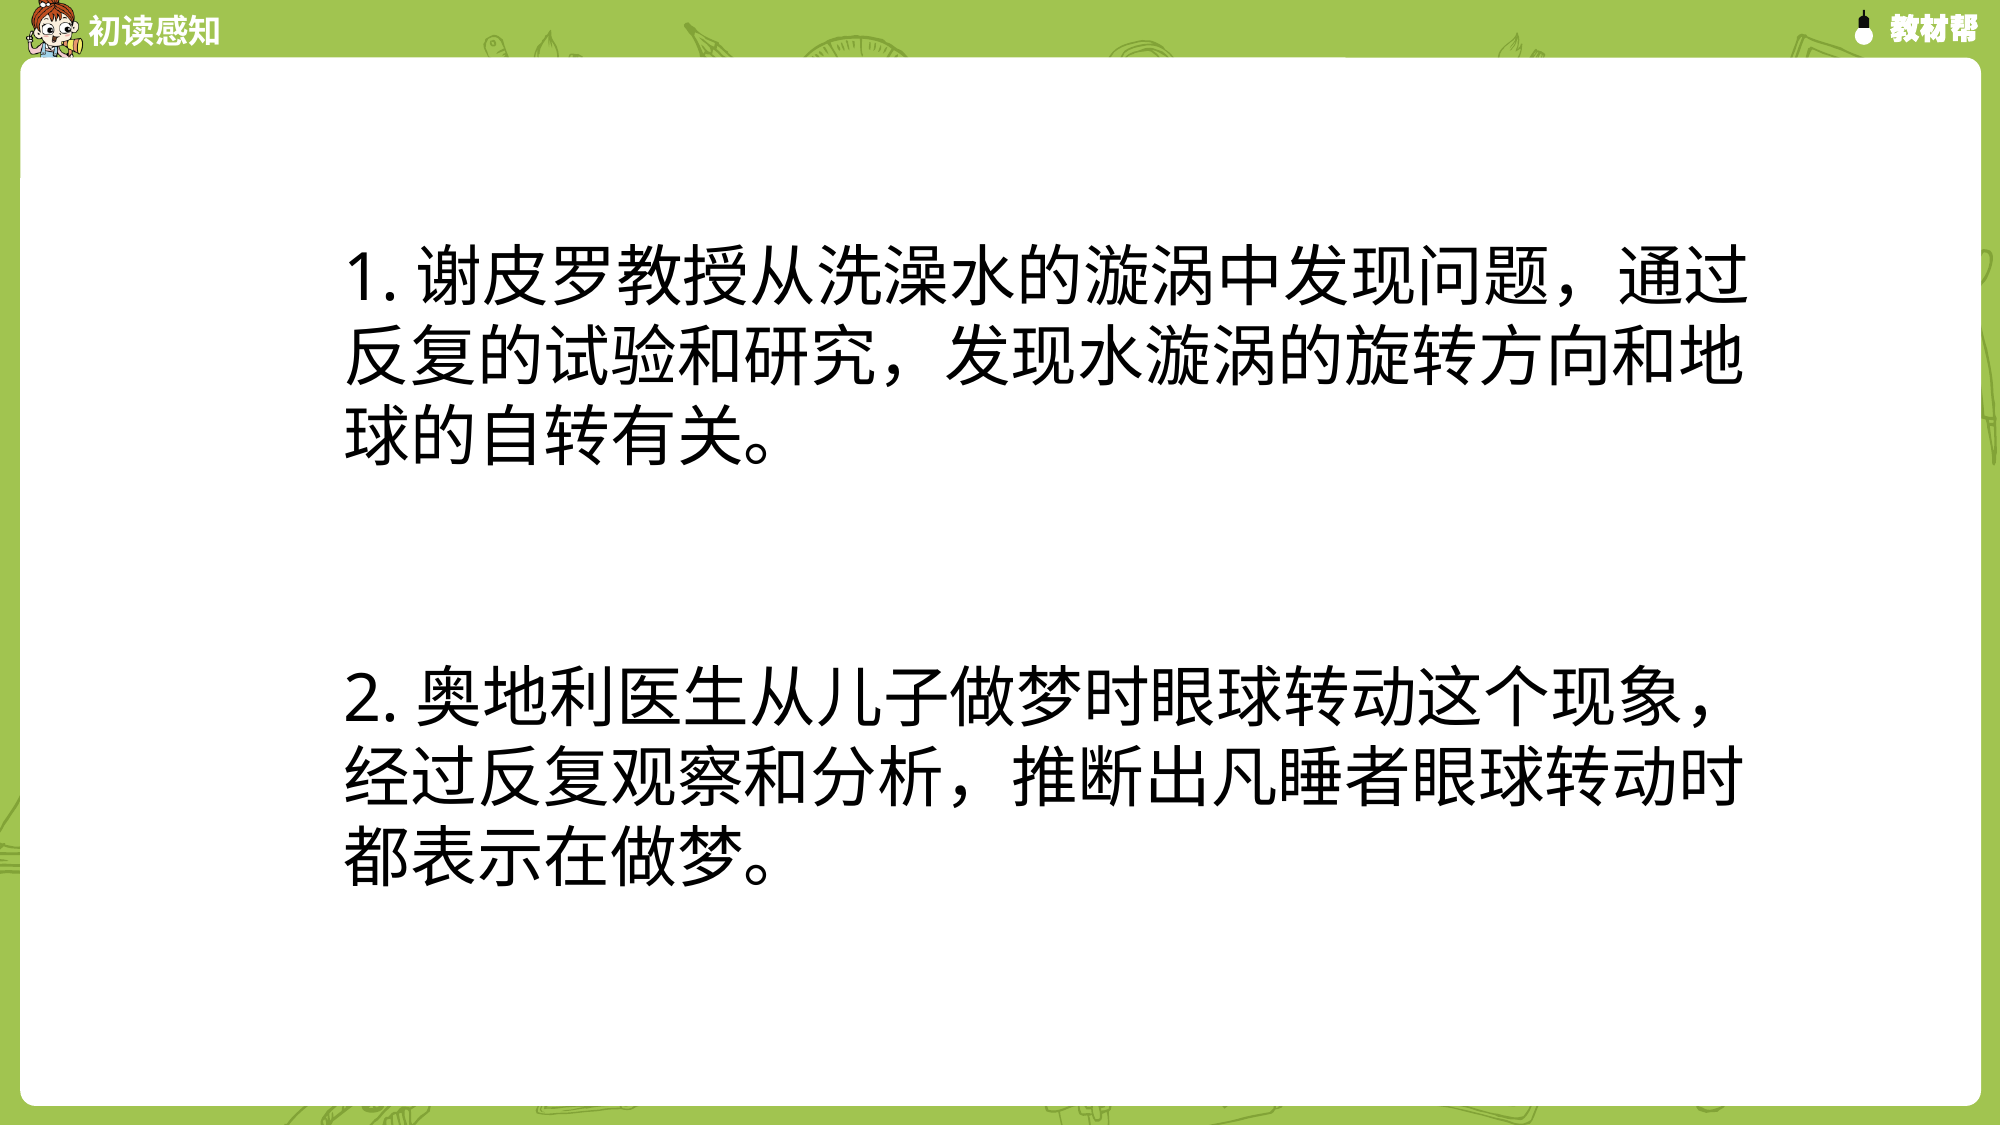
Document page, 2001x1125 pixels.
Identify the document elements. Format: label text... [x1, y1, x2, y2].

text_box 1.谢皮罗教授从洗澡水的漩涡中发现问题，通过反复的试验和研究，发现水漩涡的旋转方向和地球的自转有关。 [328, 226, 1800, 482]
text_box 2.奥地利医生从儿子做梦时眼球转动这个现象，经过反复观察和分析，推断出凡睡者眼球转动时都表示在做梦。 [328, 647, 1780, 903]
picture [26, 0, 88, 60]
